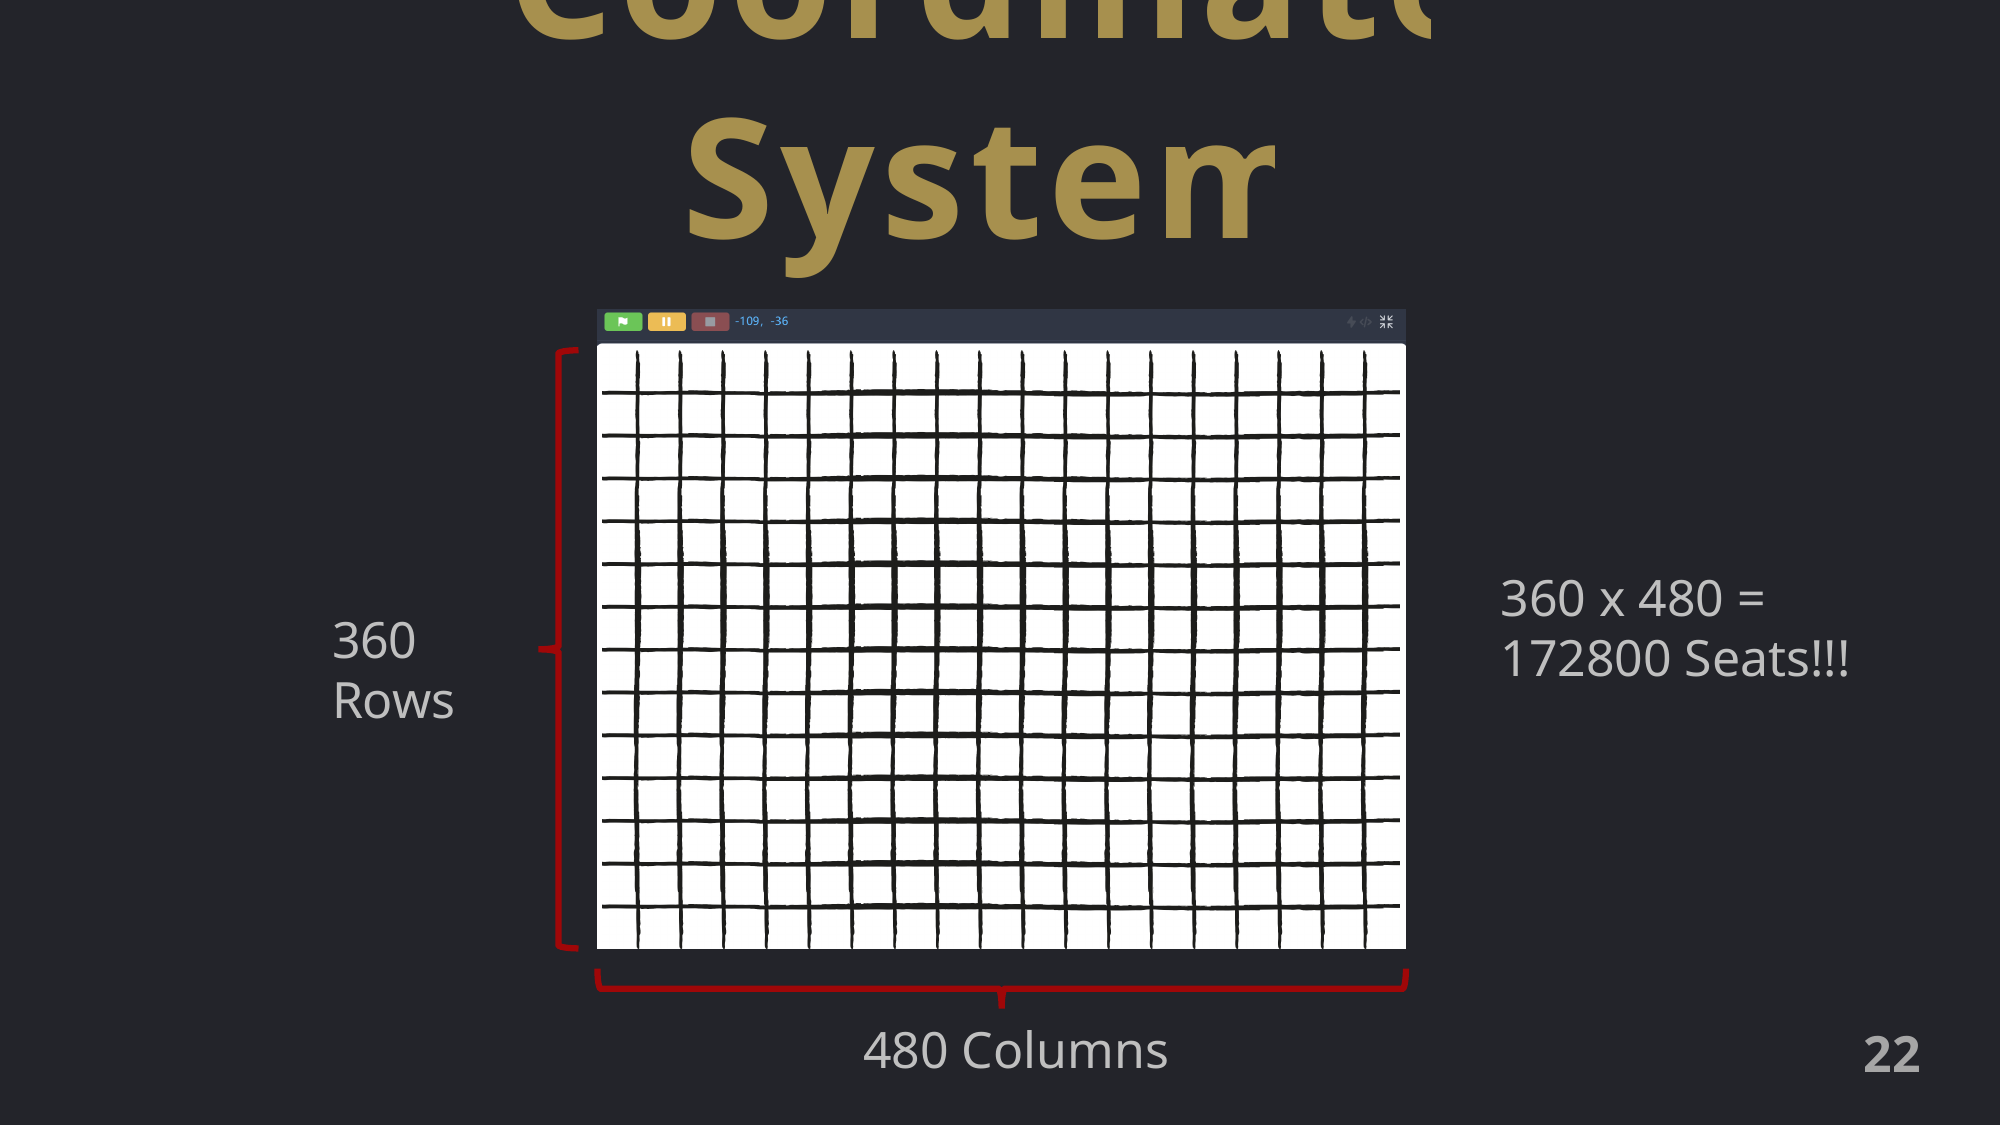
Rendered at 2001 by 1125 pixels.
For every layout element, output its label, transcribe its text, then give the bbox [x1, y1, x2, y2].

text_box 360 Rows [317, 601, 553, 737]
text_box [0, 0, 2000, 1125]
text_box 360 x 480 = 172800 Seats!!! [1485, 559, 1962, 695]
text_box [596, 968, 1407, 1009]
text_box [553, 349, 579, 949]
picture [597, 309, 1406, 949]
text_box Coordinate System [364, 23, 1636, 287]
slide_number 22 [1485, 1026, 1936, 1087]
text_box 480 Columns [848, 1010, 1194, 1086]
